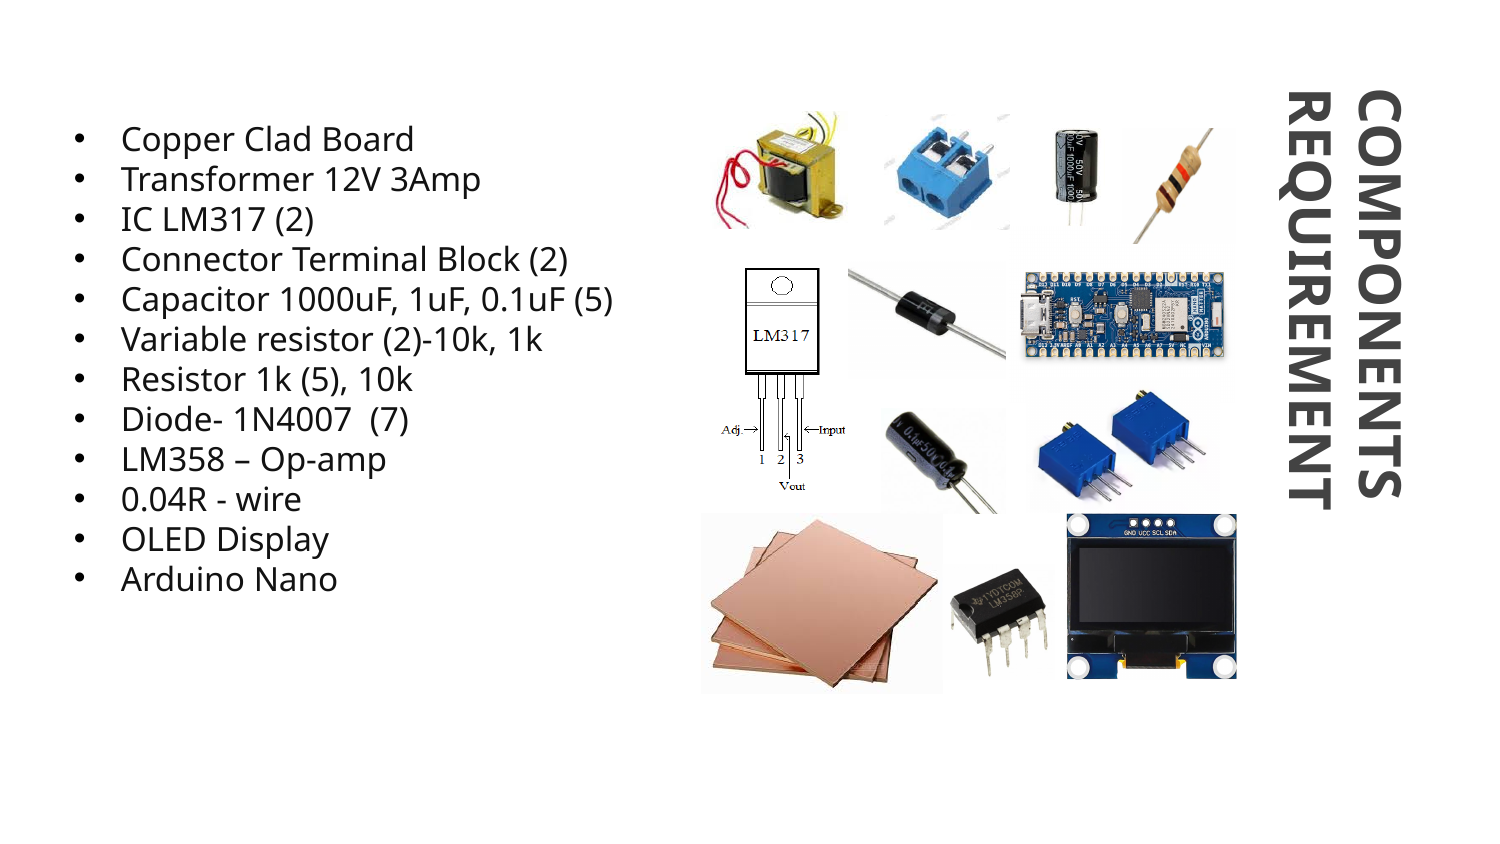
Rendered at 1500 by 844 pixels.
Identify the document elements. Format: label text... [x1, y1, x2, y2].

title COMPONENTS REQUIREMENT [1283, 72, 1434, 644]
picture [883, 114, 1239, 680]
text_box Copper Clad Board Transformer 12V 3Amp IC LM317 (2) Connector Terminal Block (2) Capacitor 1000uF, 1uF, 0.1uF (5) Variable resistor (2)-10k, 1k Resistor 1k (5), 10k Diode- 1N4007 (7) LM358 – Op-amp 0.04R - wire OLED Display Arduino Nano [58, 111, 1110, 685]
picture [701, 111, 866, 229]
picture [711, 261, 1006, 496]
picture [700, 408, 1055, 694]
